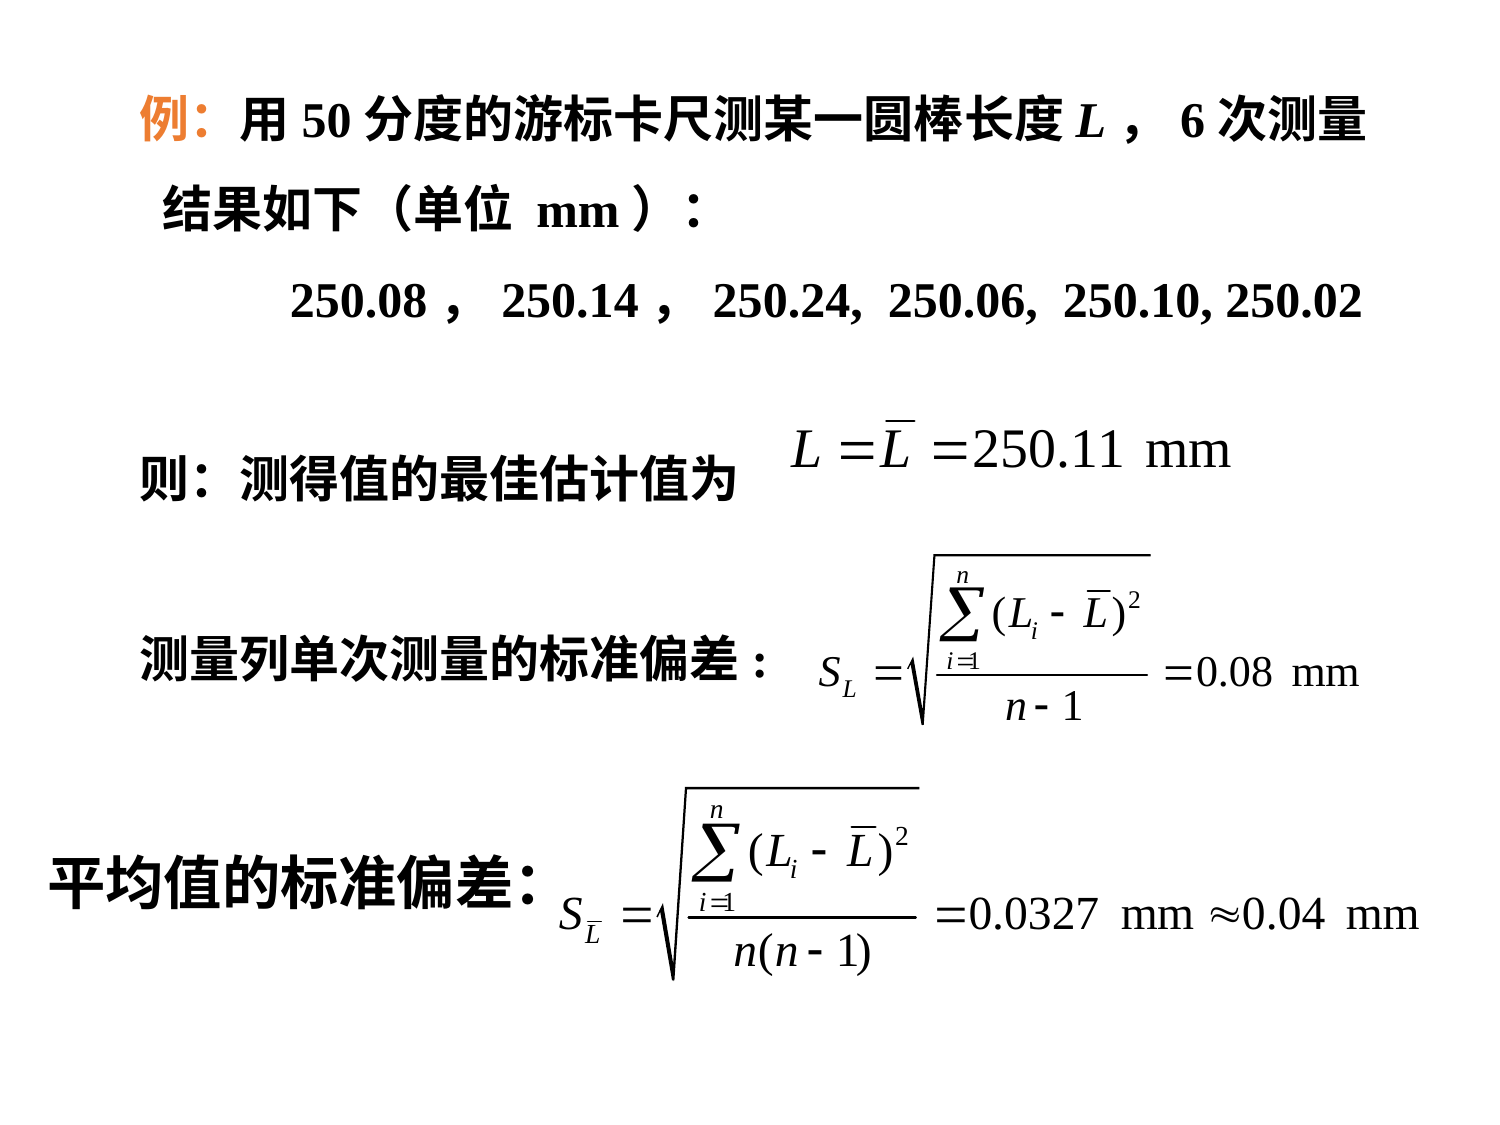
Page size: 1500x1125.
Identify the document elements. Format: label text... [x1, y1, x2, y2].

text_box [781, 407, 1242, 482]
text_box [550, 775, 1429, 989]
text_box 平均值的标准偏差： [32, 839, 550, 924]
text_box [811, 543, 1366, 734]
text_box 例：用50分度的游标卡尺测某一圆棒长度L，6次测量 结果如下（单位 mm）： 250.08，250.14，250.24, 250.06, 250.10, 250.02 则：测得值的最佳估计值为 测量列单次测量的标准偏差: [49, 50, 1388, 810]
